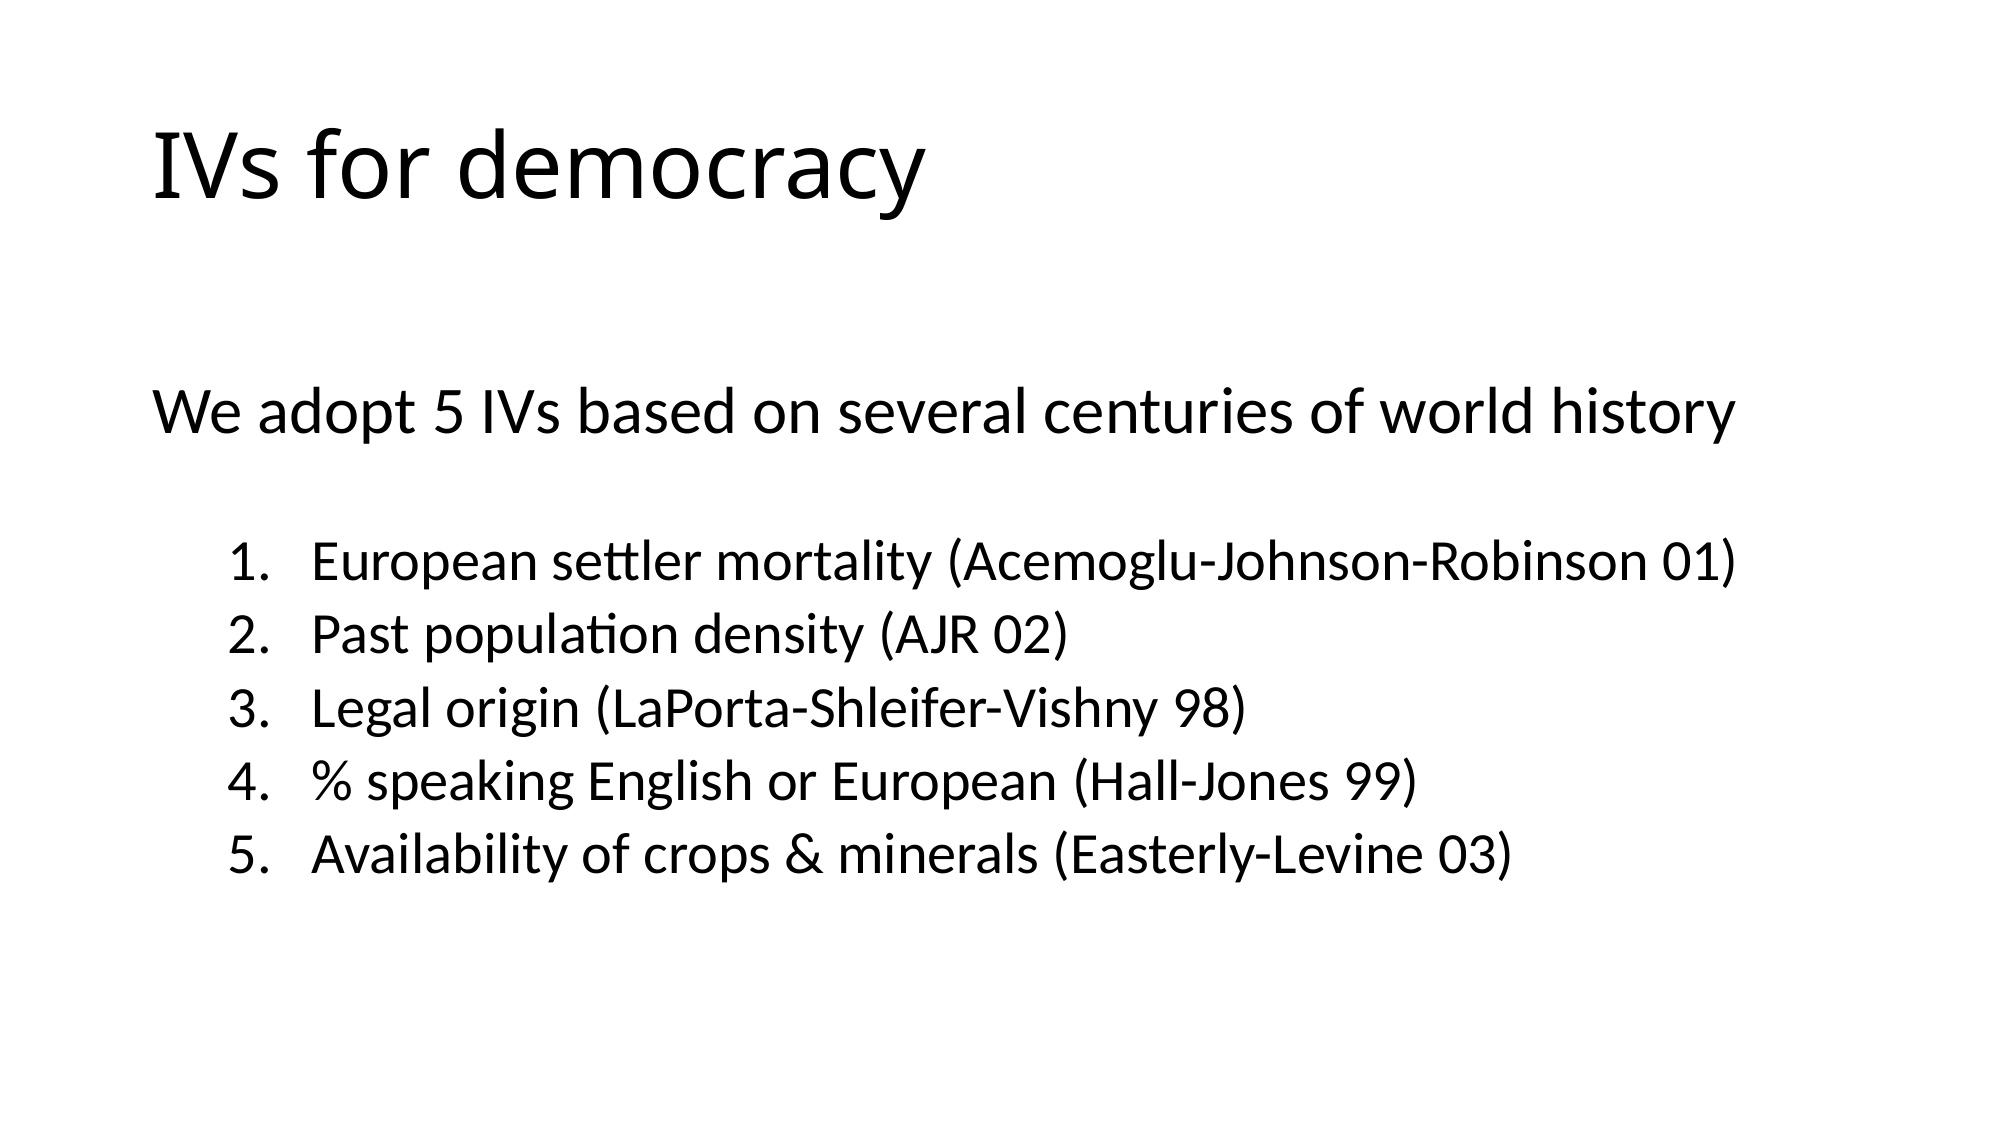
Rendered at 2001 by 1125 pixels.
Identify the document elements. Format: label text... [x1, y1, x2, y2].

list We adopt 5 IVs based on several centuries of world history European settler mortality (Acemoglu-Johnson-Robinson 01) Past population density (AJR 02) Legal origin (LaPorta-Shleifer-Vishny 98) % speaking English or European (Hall-Jones 99) Availability of crops & minerals (Easterly-Levine 03) [137, 277, 1863, 1125]
title IVs for democracy [137, 59, 1863, 277]
